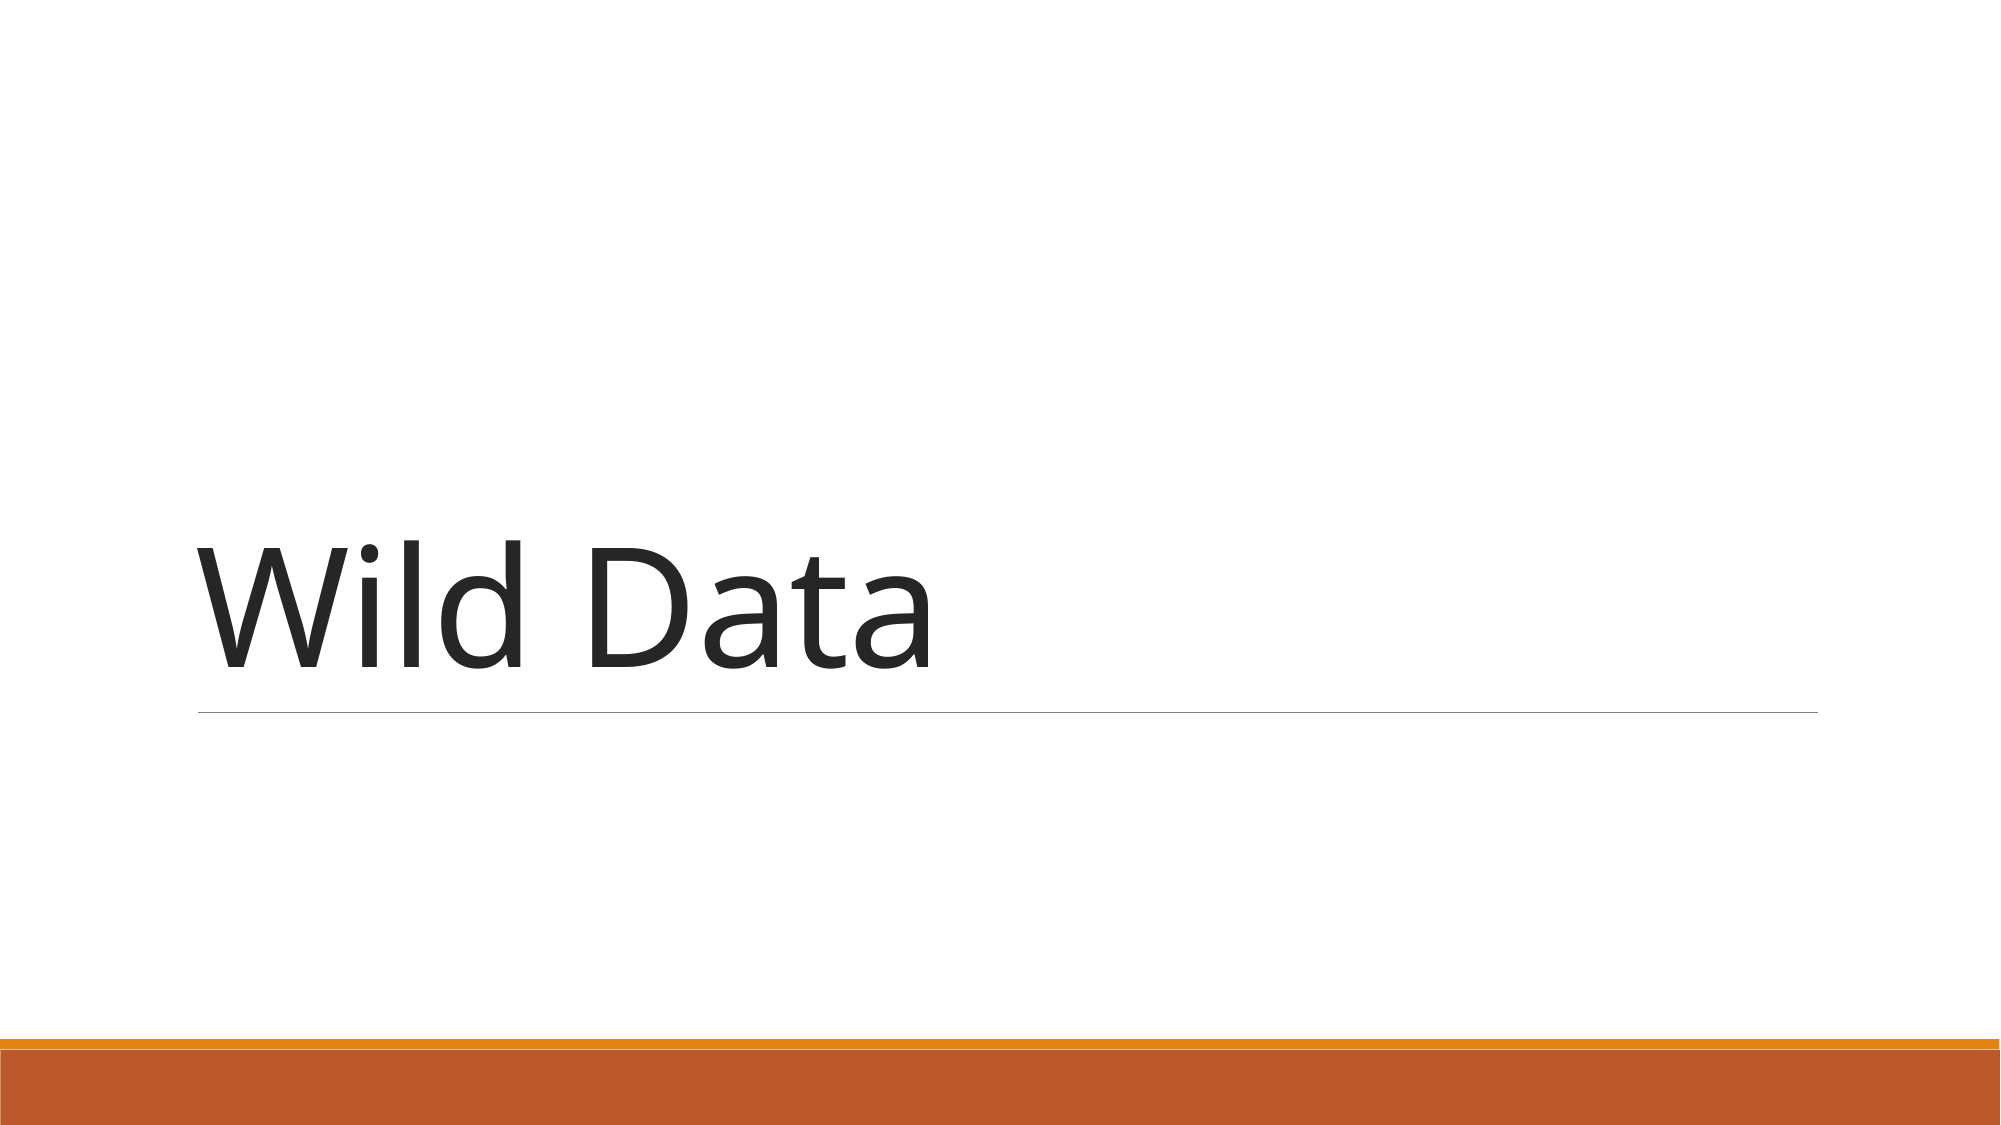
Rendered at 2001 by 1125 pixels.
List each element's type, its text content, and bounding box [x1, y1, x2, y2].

title Wild Data [180, 124, 1830, 710]
